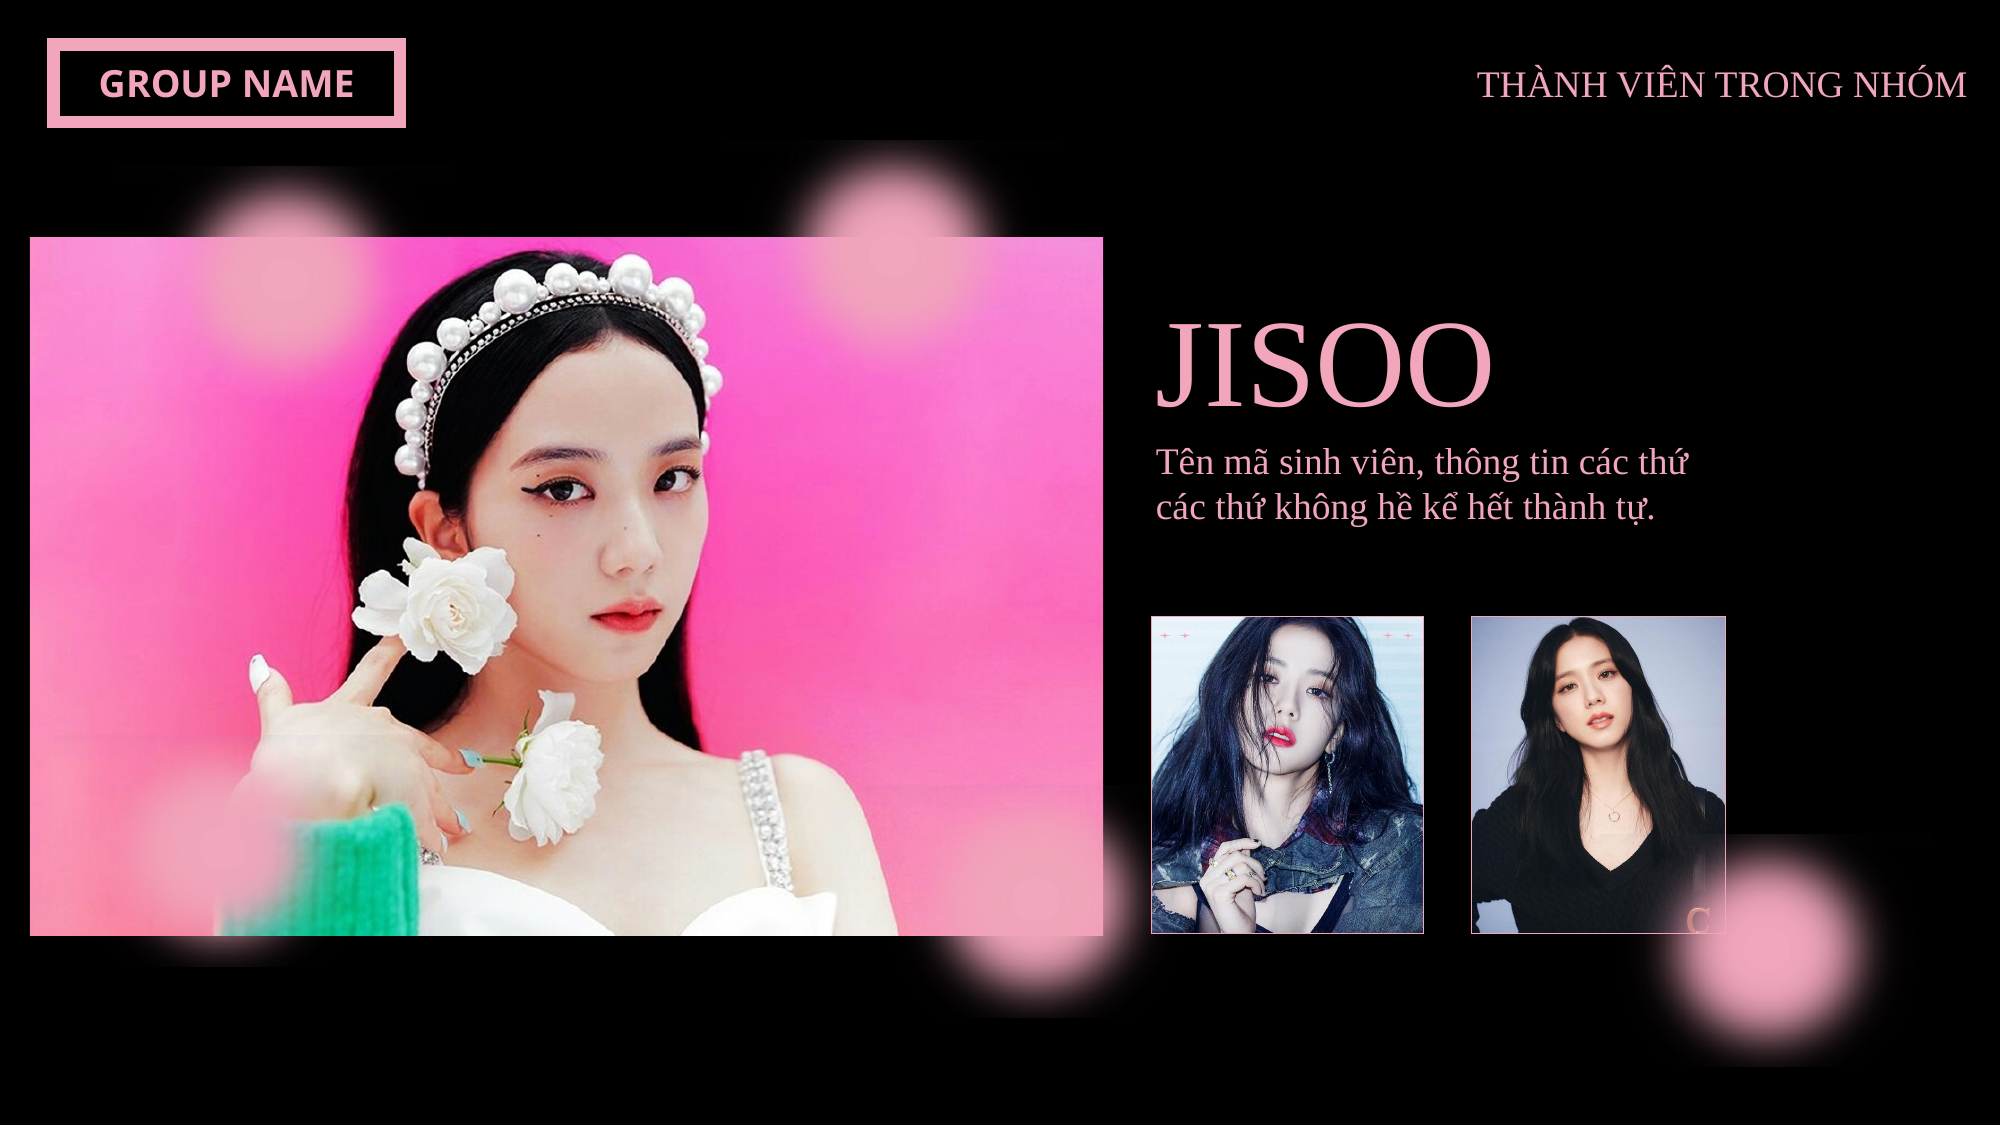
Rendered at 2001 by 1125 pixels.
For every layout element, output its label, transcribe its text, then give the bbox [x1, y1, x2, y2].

picture [29, 140, 1424, 1018]
text_box THÀNH VIÊN TRONG NHÓM [1176, 53, 2000, 113]
picture [1471, 616, 1932, 1067]
text_box Tên mã sinh viên, thông tin các thứ các thứ không hề kể hết thành tự. [1142, 429, 1707, 535]
text_box JISOO [1142, 274, 1688, 429]
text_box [0, 44, 454, 123]
